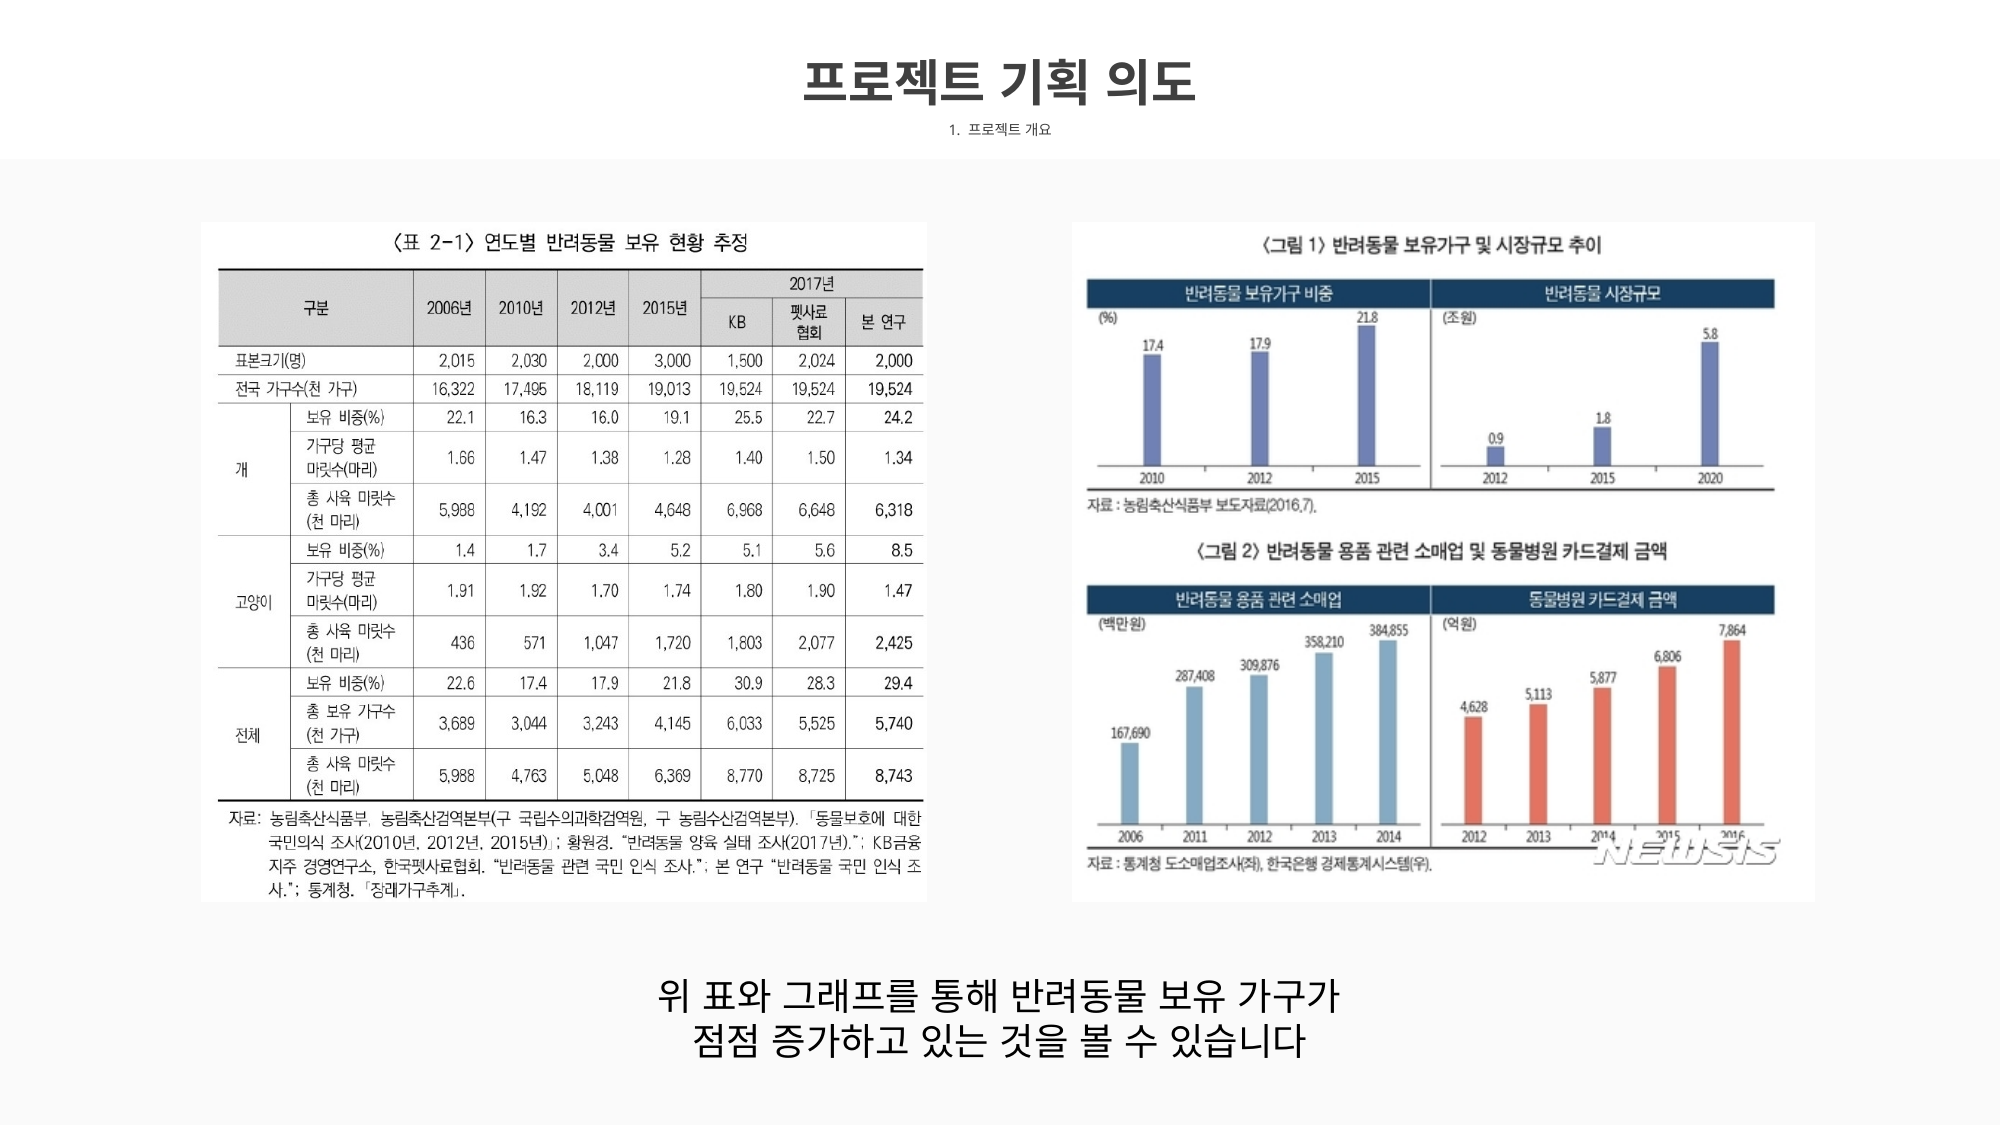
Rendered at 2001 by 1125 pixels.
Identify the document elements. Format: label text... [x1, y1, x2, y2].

picture [201, 222, 927, 902]
text_box 프로젝트 기획 의도 1. 프로젝트 개요 [0, 0, 2000, 160]
text_box 위 표와 그래프를 통해 반려동물 보유 가구가 점점 증가하고 있는 것을 볼 수 있습니다 [643, 965, 1357, 1071]
picture [1072, 222, 1815, 902]
